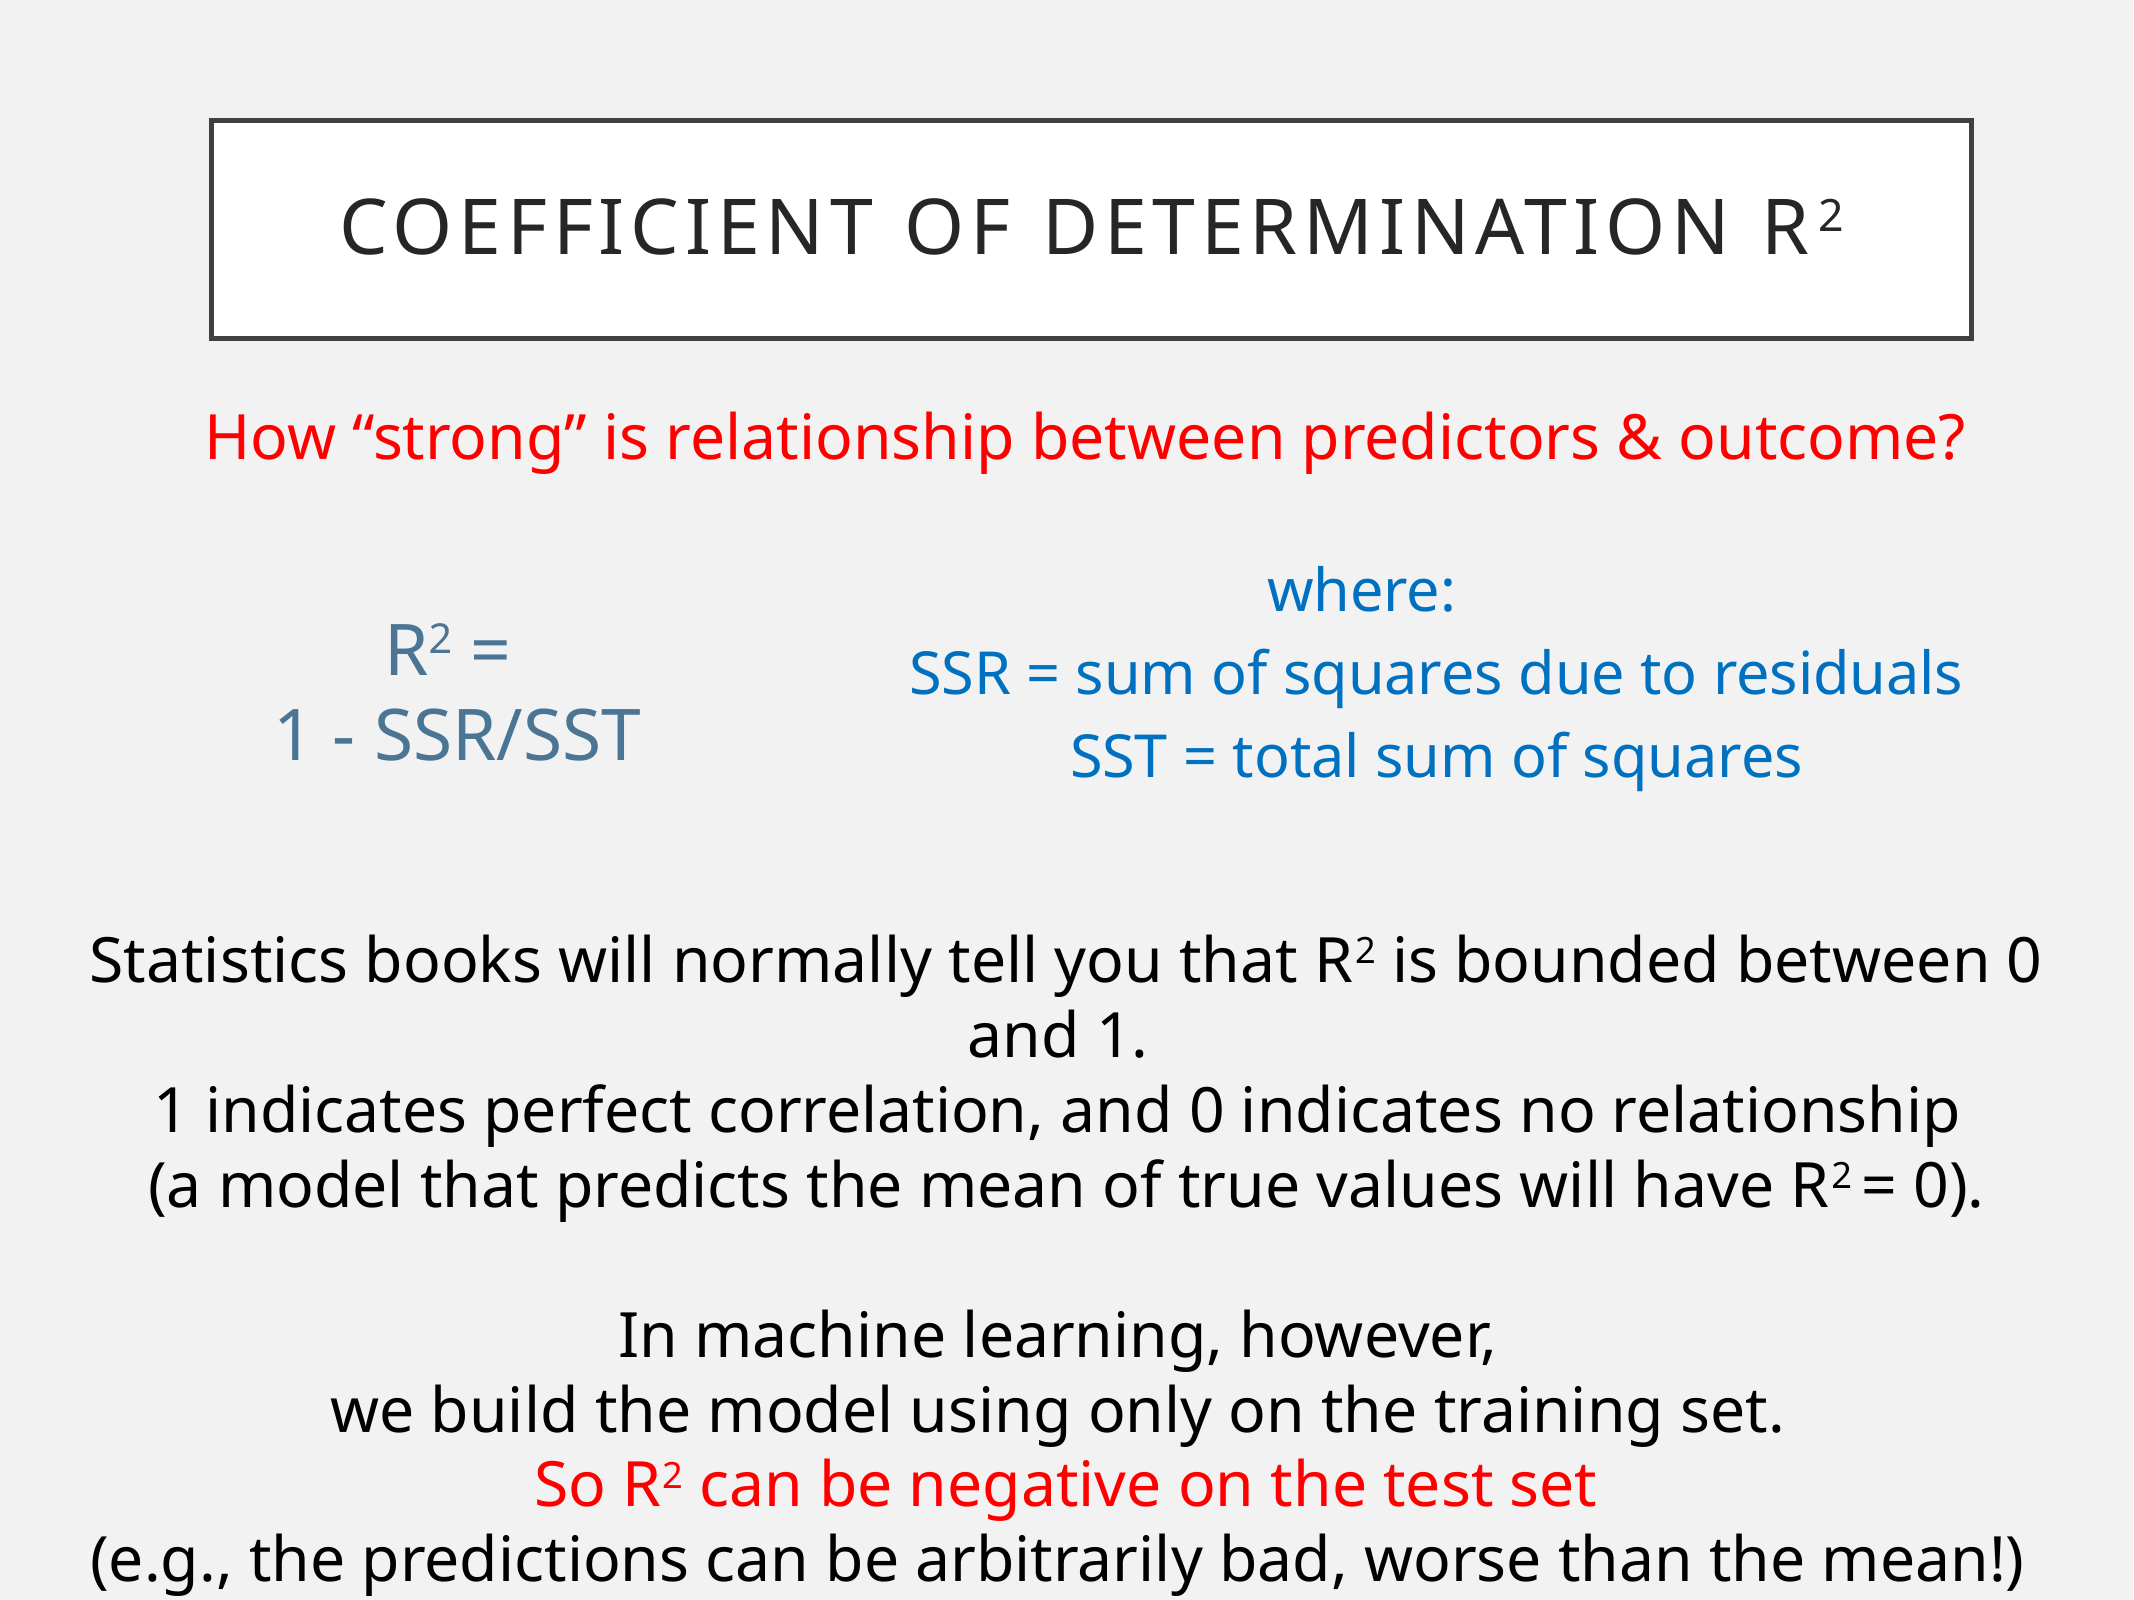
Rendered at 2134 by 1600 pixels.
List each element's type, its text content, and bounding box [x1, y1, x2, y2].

text_box [159, 38, 1974, 267]
text_box How “strong” is relationship between predictors & outcome? [159, 389, 2030, 480]
title Coefficient of Determination R2 [209, 118, 1974, 341]
text_box R2 = 1 - SSR/SST [211, 596, 703, 783]
text_box where: SSR = sum of squares due to residuals SST = total sum of squares [744, 544, 1980, 797]
text_box Statistics books will normally tell you that R2 is bounded between 0 and 1. 1 indicates perfect correlation, and 0 indicates no relationship (a model that predicts the mean of true values will have R2 = 0). In machine learning, however, we build the model using only on the training set. So R2 can be negative on the test set (e.g., the predictions can be arbitrarily bad, worse than the mean!) [72, 912, 2061, 1600]
